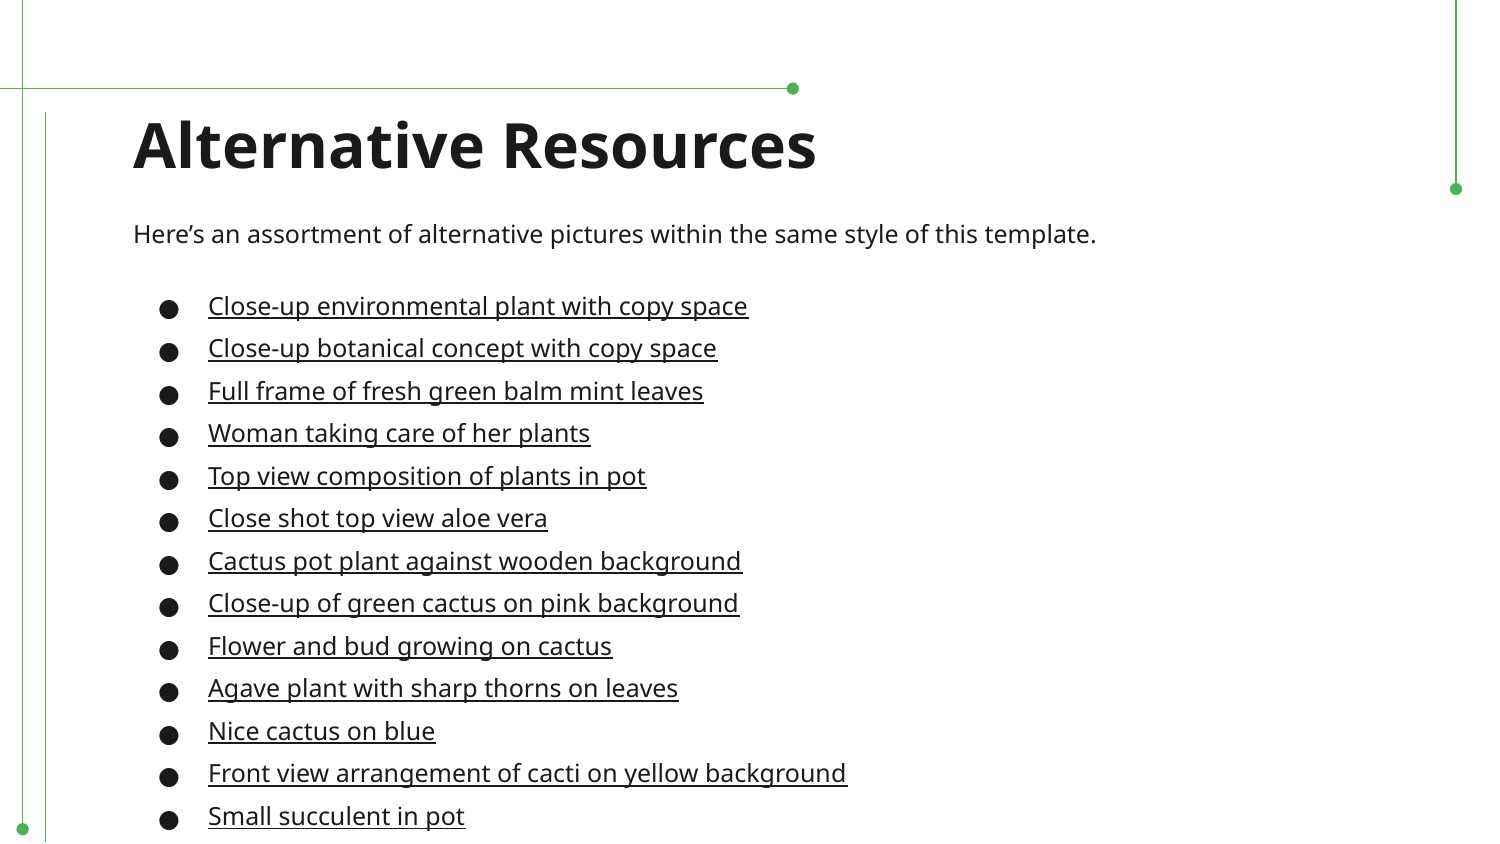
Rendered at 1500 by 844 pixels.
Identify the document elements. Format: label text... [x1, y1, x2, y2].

title Alternative Resources [118, 90, 1042, 197]
list Here’s an assortment of alternative pictures within the same style of this template. Close-up environmental plant with copy space Close-up botanical concept with copy space Full frame of fresh green balm mint leaves Woman taking care of her plants Top view composition of plants in pot Close shot top view aloe vera Cactus pot plant against wooden background Close-up of green cactus on pink background Flower and bud growing on cactus Agave plant with sharp thorns on leaves Nice cactus on blue Front view arrangement of cacti on yellow background Small succulent in pot [118, 196, 1382, 756]
